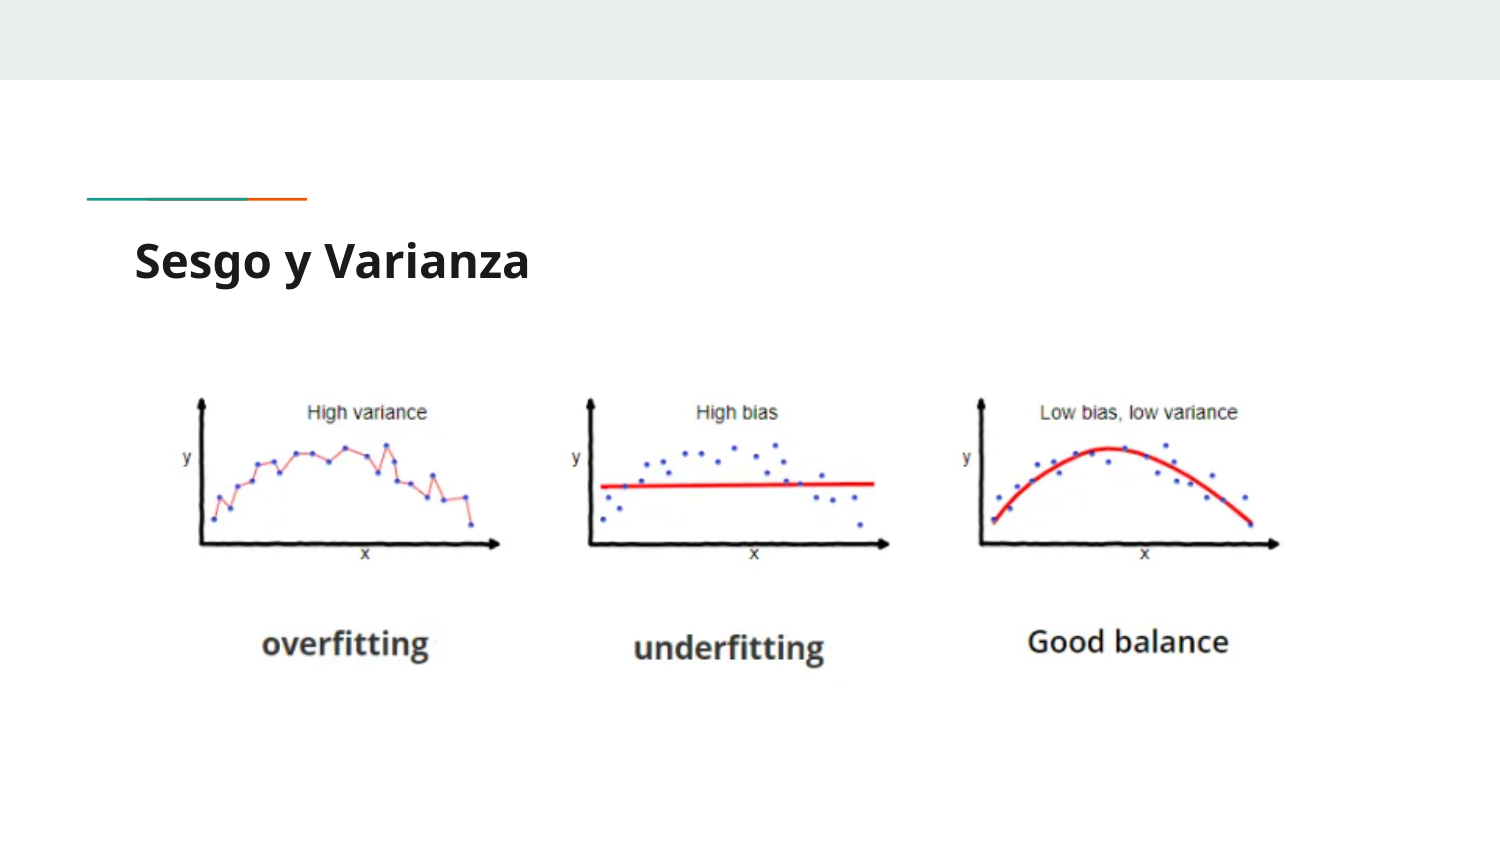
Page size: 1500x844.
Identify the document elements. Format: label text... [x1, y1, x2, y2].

picture [147, 365, 1353, 688]
title Sesgo y Varianza [119, 216, 1381, 305]
